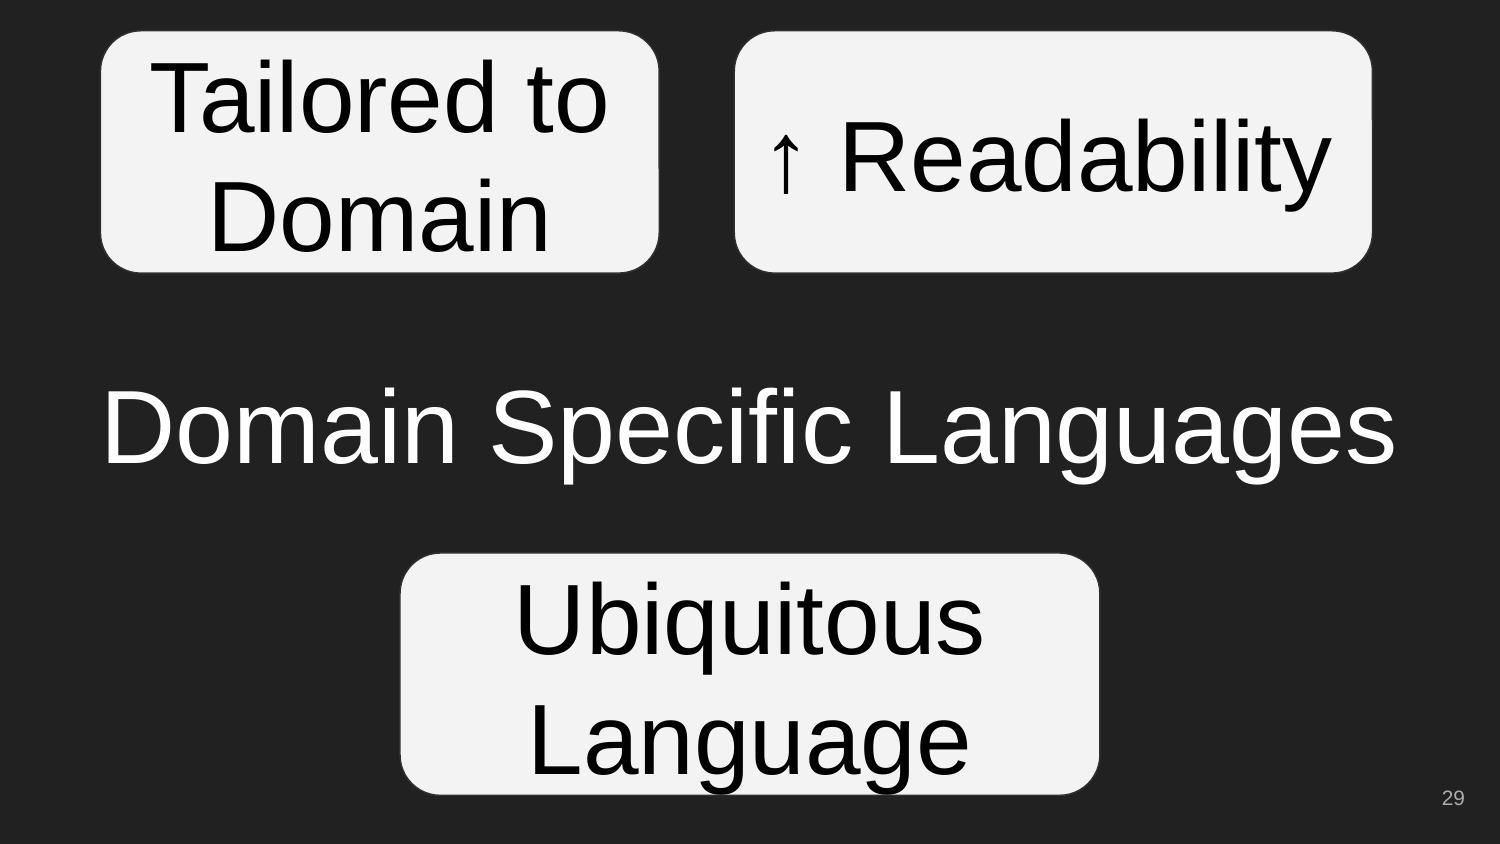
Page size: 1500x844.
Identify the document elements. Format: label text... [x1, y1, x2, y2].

text_box Ubiquitous Language [399, 552, 1100, 796]
slide_number ‹#› [1389, 764, 1480, 830]
text_box Tailored to Domain [100, 30, 660, 274]
text_box ↑ Readability [734, 30, 1373, 274]
title Domain Specific Languages [51, 300, 1449, 544]
